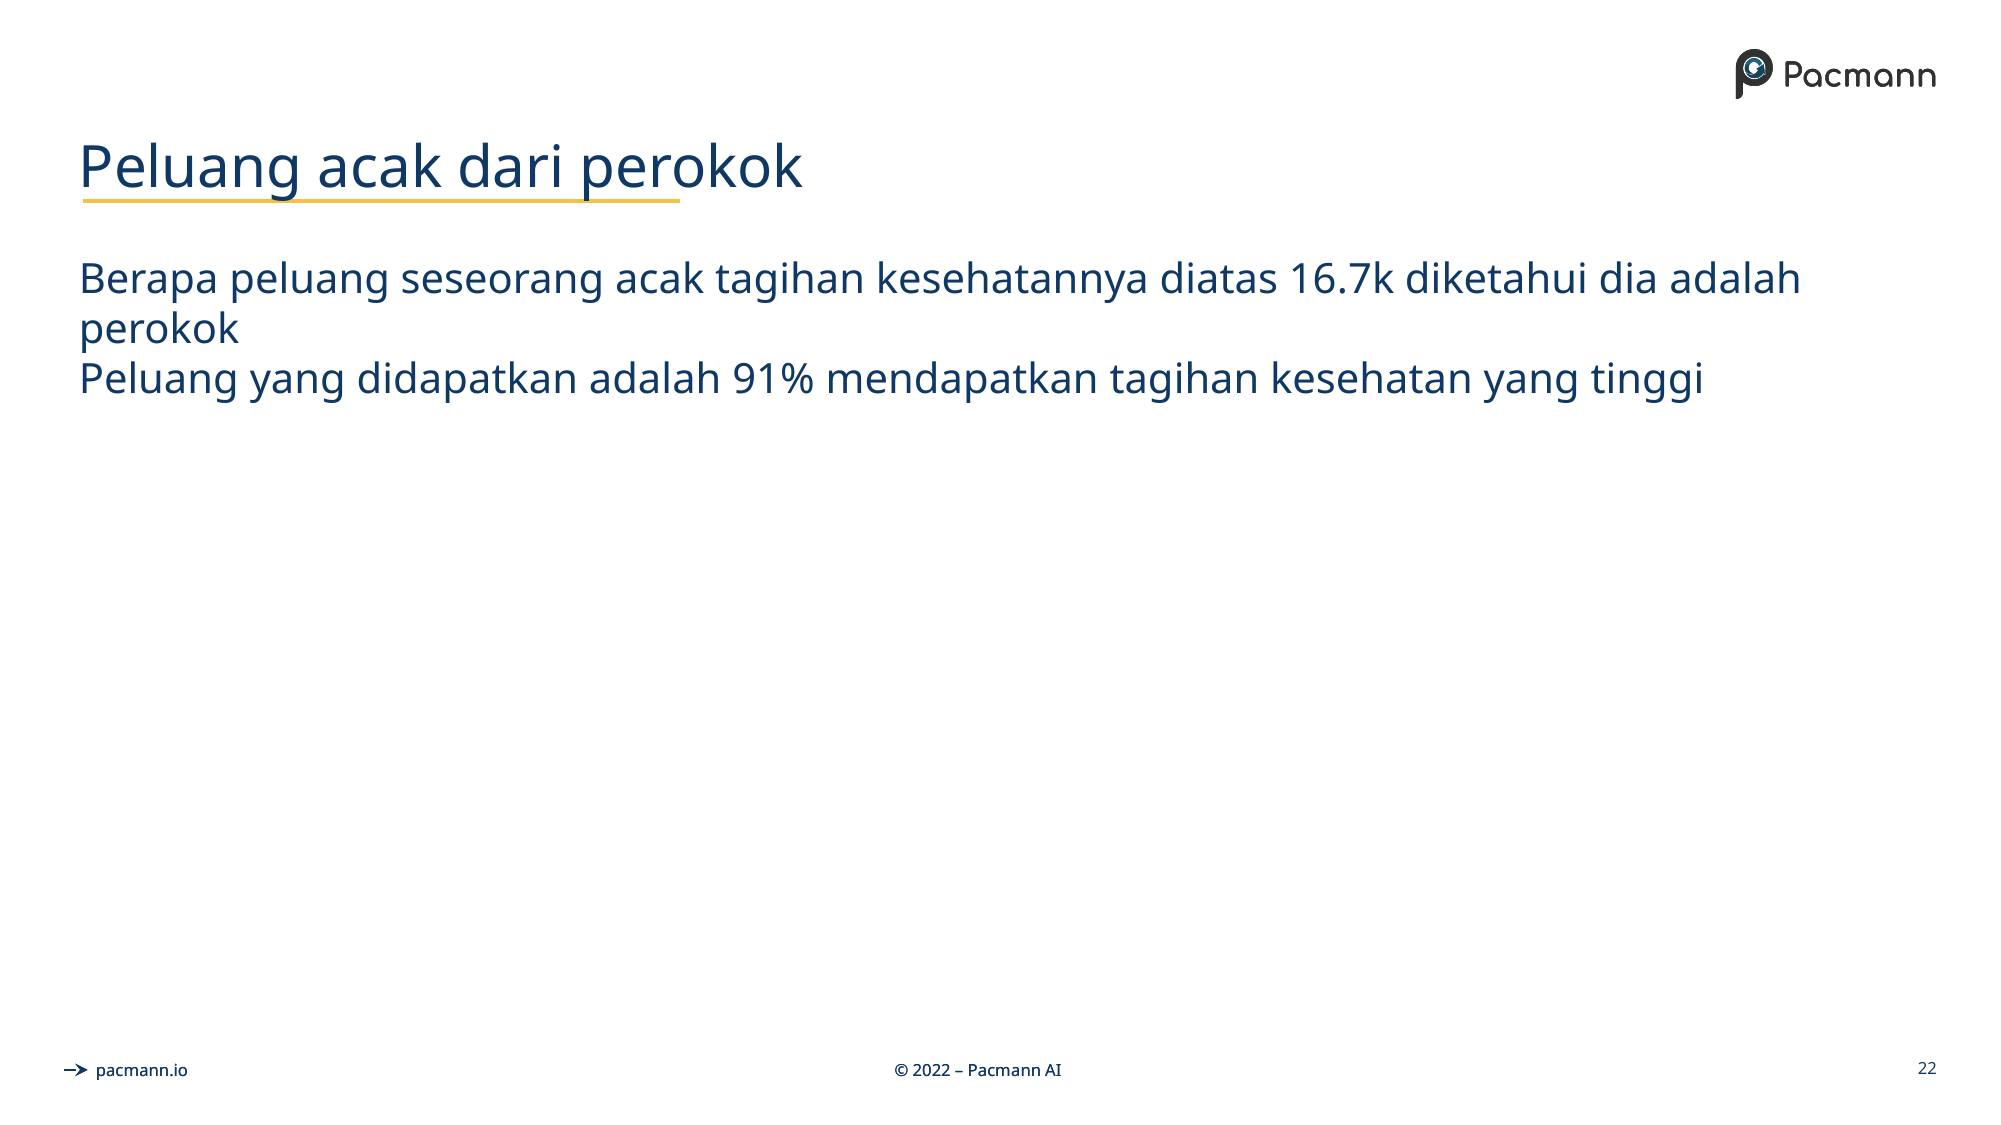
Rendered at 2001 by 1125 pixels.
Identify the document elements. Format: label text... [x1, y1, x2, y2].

picture [1707, 36, 1966, 112]
text_box Berapa peluang seseorang acak tagihan kesehatannya diatas 16.7k diketahui dia adalah perokok Peluang yang didapatkan adalah 91% mendapatkan tagihan kesehatan yang tinggi [63, 243, 1932, 409]
title Peluang acak dari perokok [63, 59, 1935, 278]
